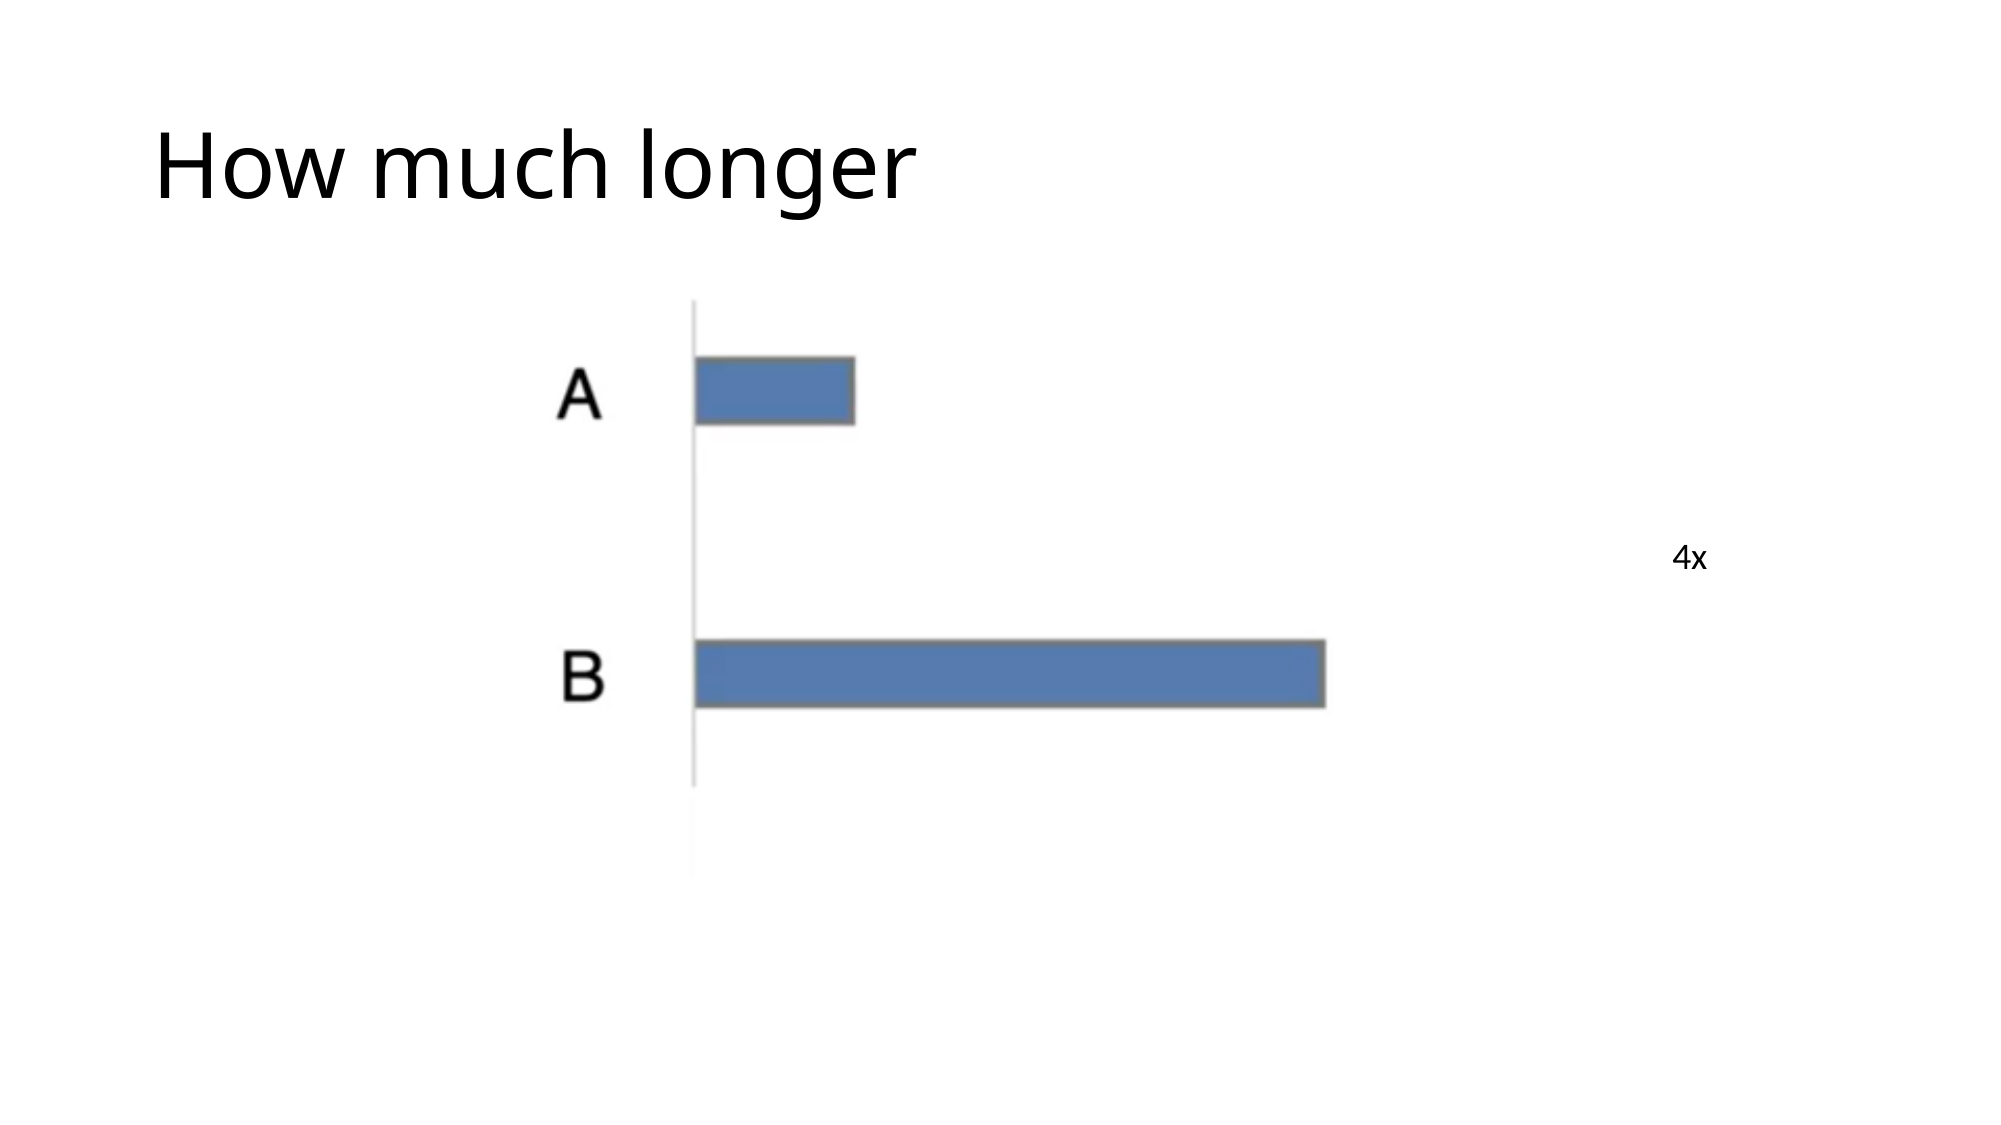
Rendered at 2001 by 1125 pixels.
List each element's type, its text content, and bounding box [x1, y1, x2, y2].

picture [512, 247, 1488, 878]
title How much longer [137, 59, 1863, 278]
text_box 4x [1657, 524, 1723, 585]
